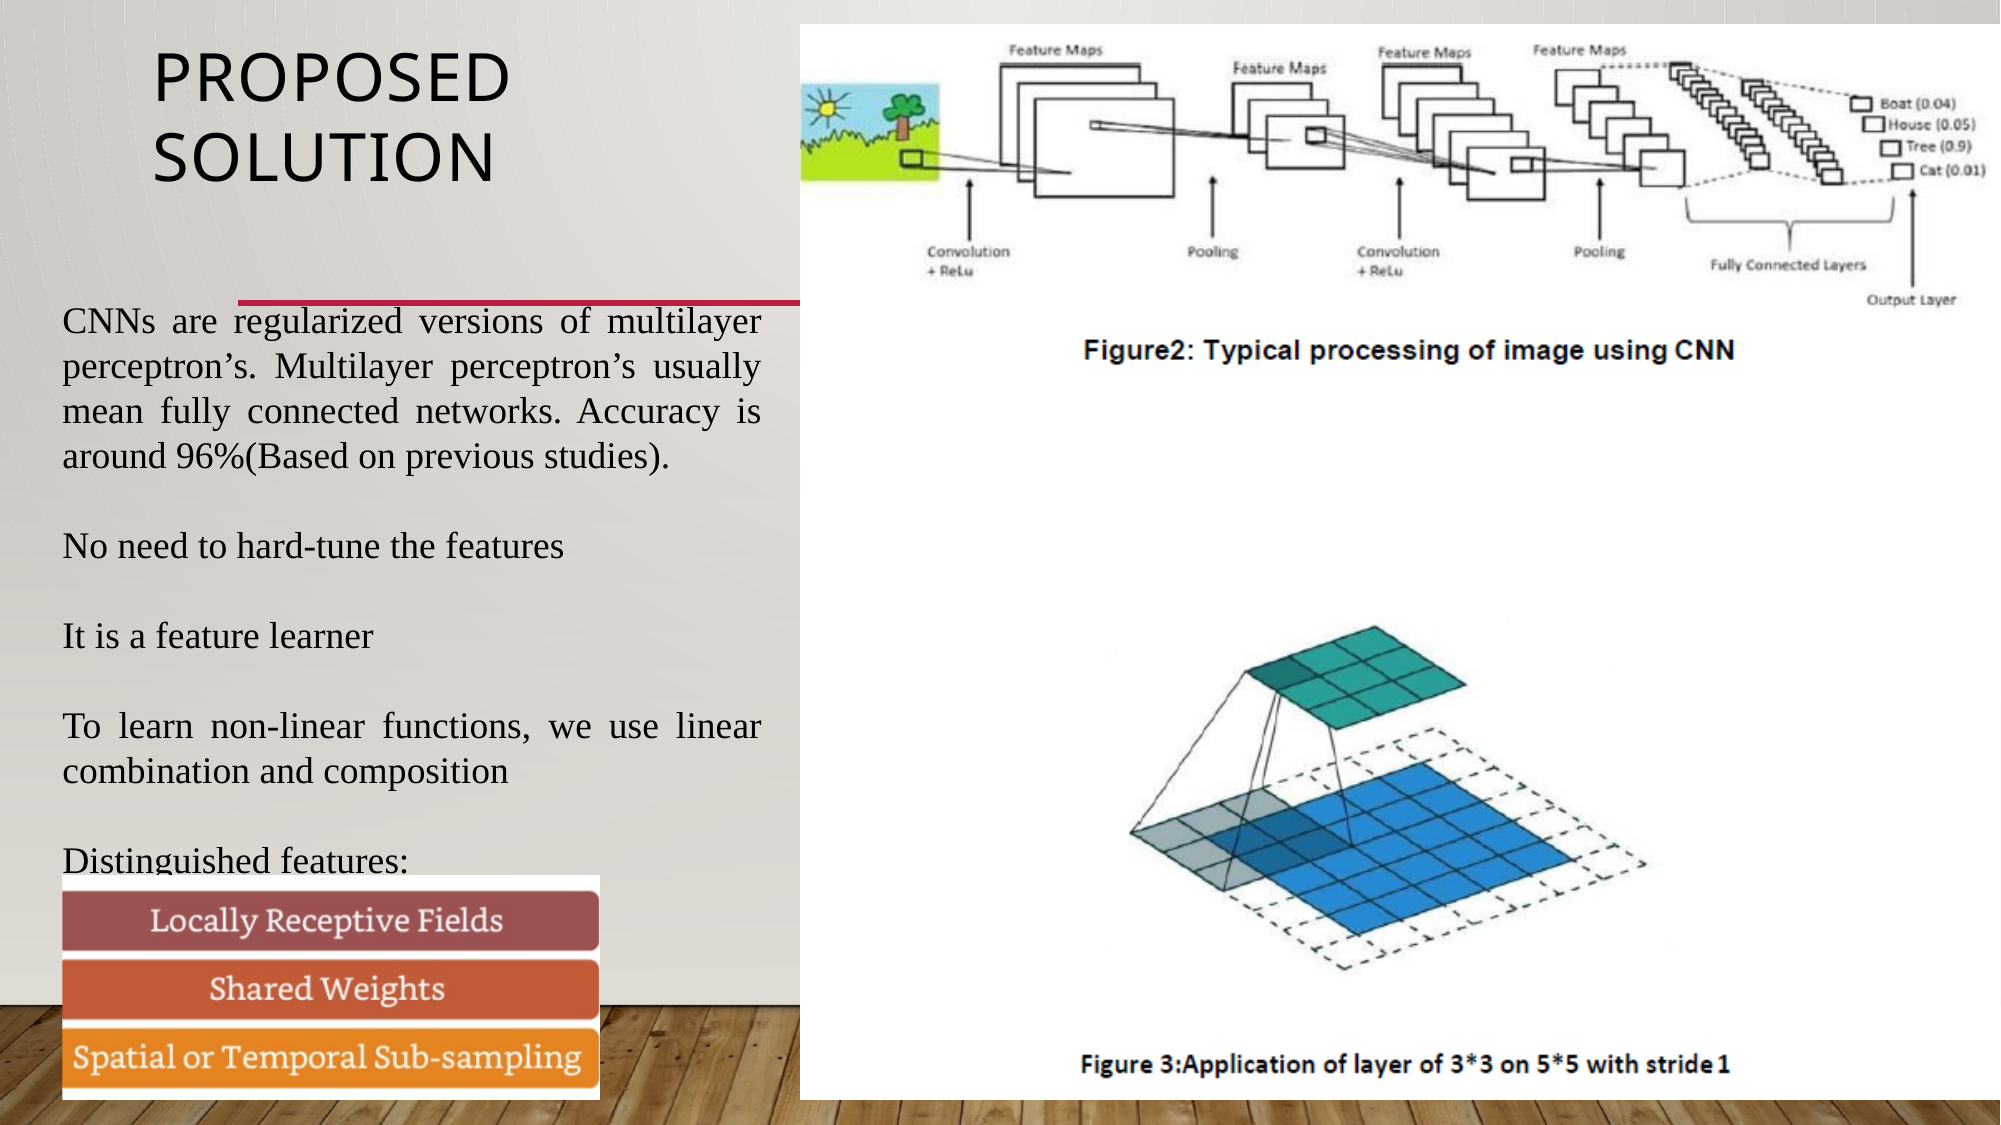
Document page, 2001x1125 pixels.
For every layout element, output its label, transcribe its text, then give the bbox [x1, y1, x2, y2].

picture [0, 874, 601, 1125]
title PROPOSED SOLUTION [150, 32, 685, 223]
text_box CNNs are regularized versions of multilayer perceptron’s. Multilayer perceptron’s usually mean fully connected networks. Accuracy is around 96%(Based on previous studies). No need to hard-tune the features It is a feature learner To learn non-linear functions, we use linear combination and composition Distinguished features: [62, 287, 763, 1125]
picture [763, 24, 2000, 1125]
